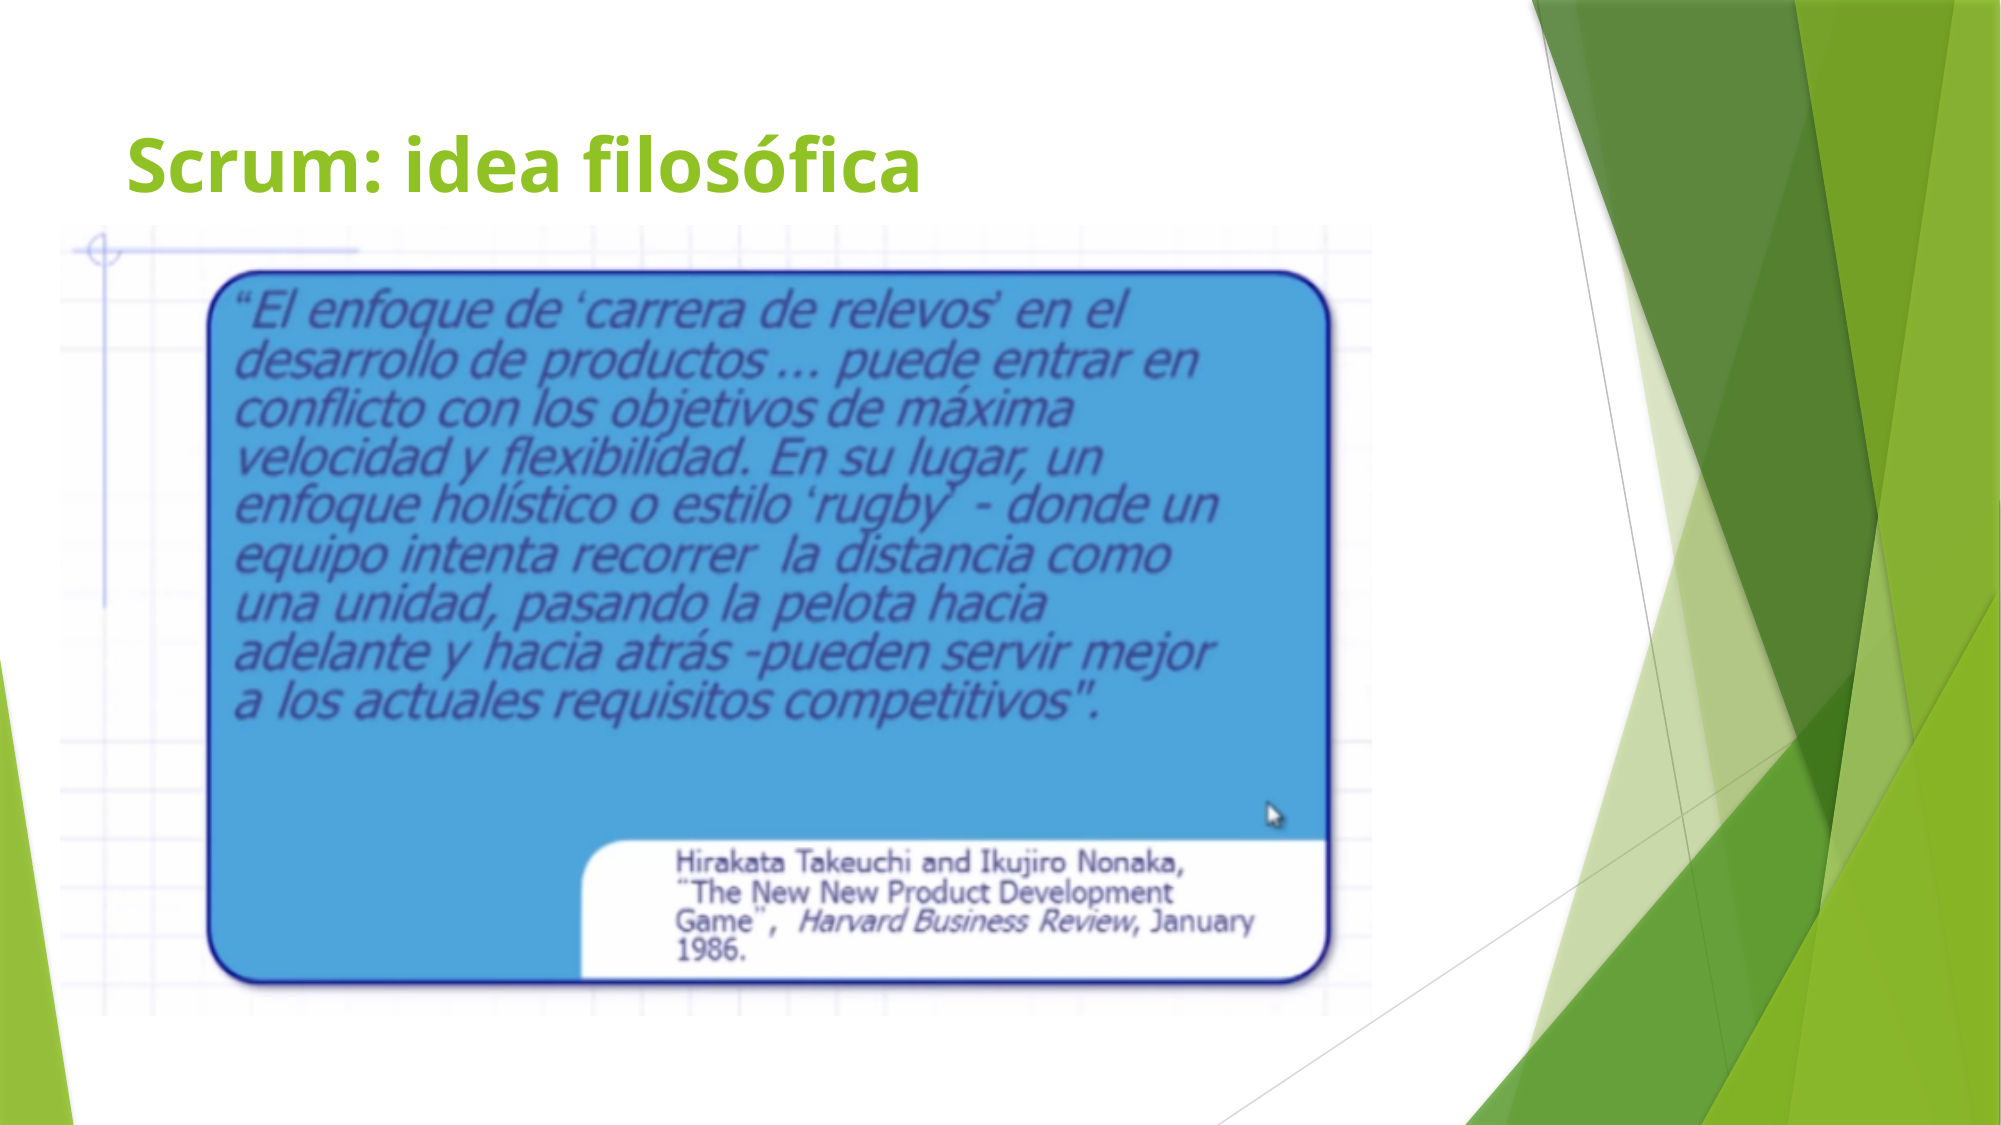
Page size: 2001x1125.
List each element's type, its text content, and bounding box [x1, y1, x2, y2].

title Scrum: idea filosófica [111, 54, 1522, 272]
picture [59, 224, 1372, 1016]
